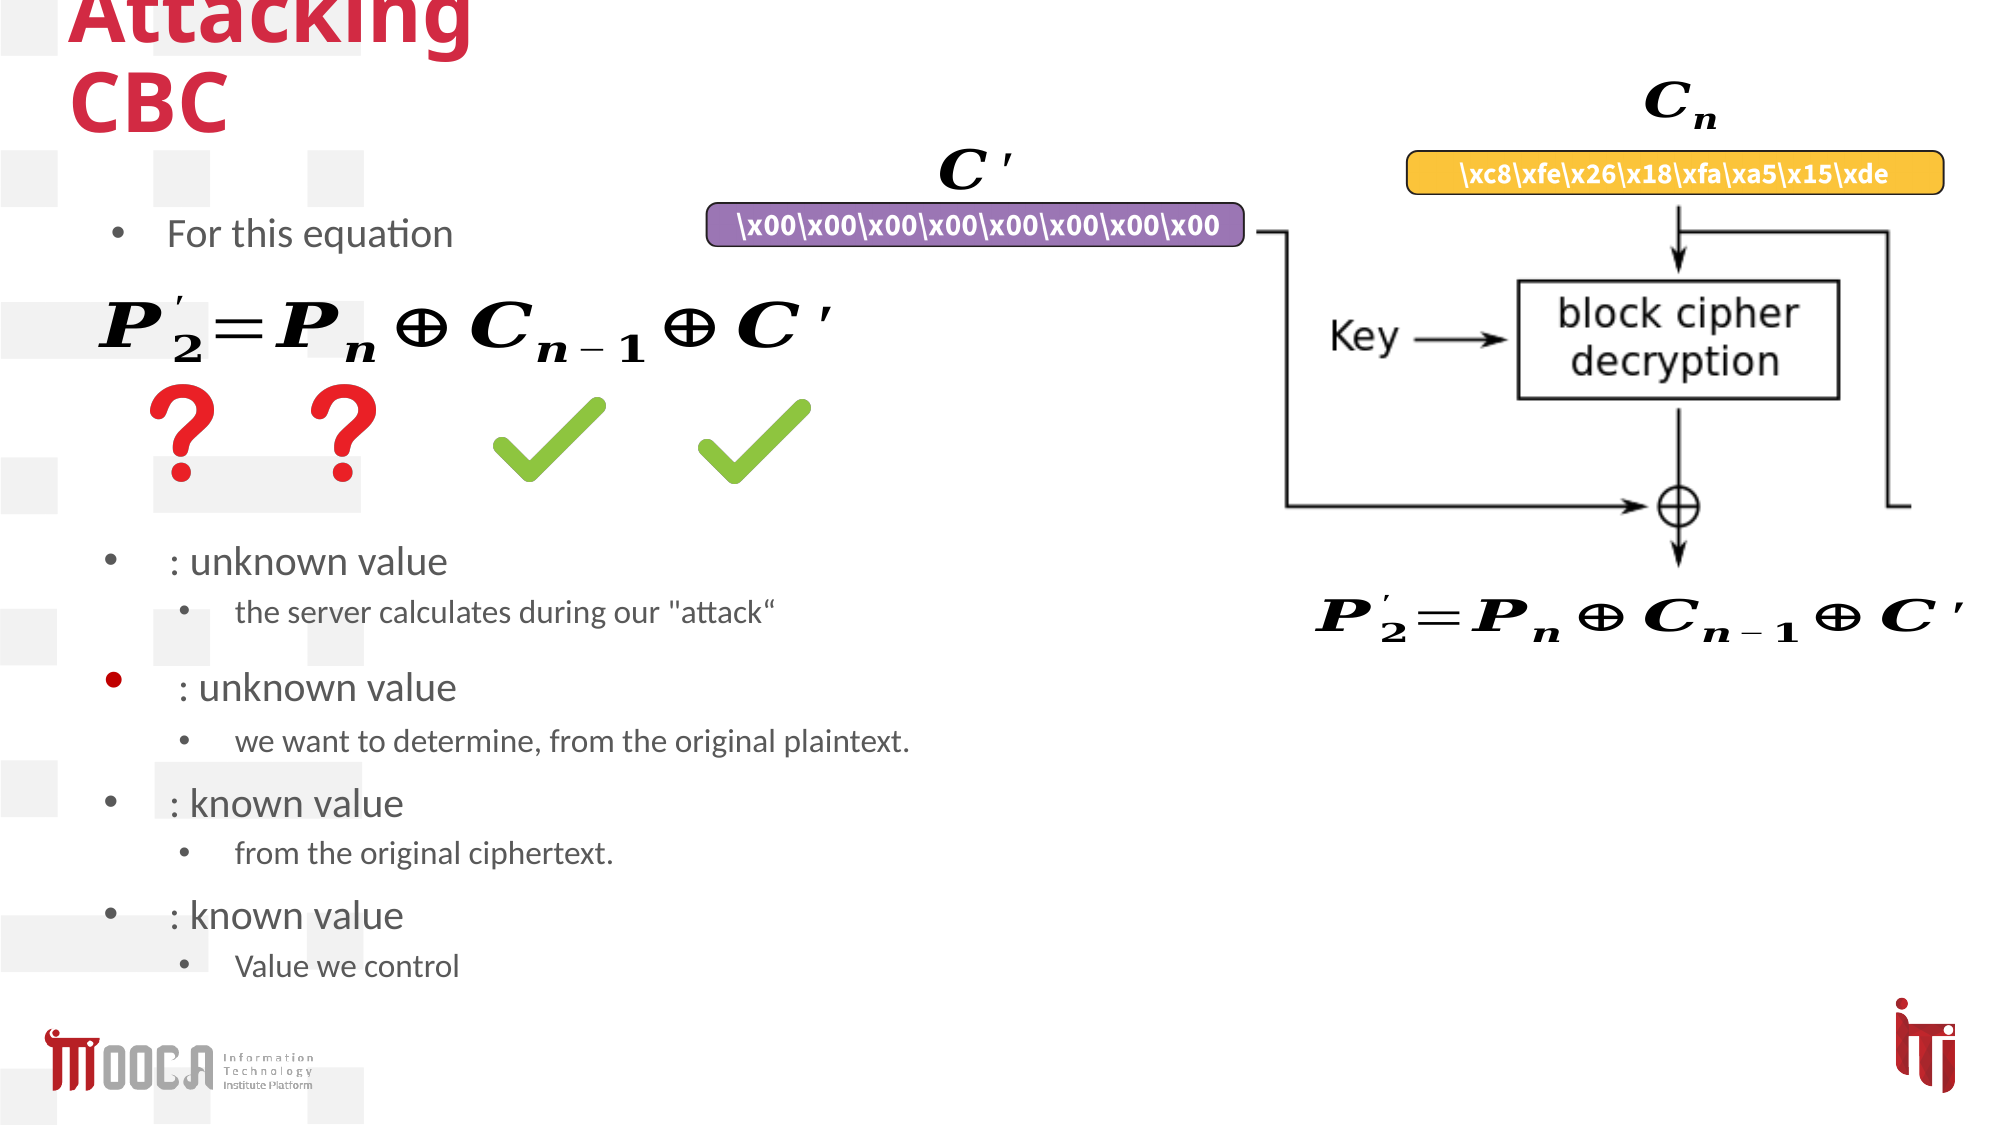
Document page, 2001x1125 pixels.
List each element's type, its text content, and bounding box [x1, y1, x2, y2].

picture [493, 397, 606, 482]
subtitle For this equation [364, 204, 836, 271]
picture [1256, 150, 1947, 571]
picture [0, 0, 376, 1125]
title Attacking CBC [364, 46, 578, 159]
picture [698, 399, 811, 484]
picture [1890, 984, 1963, 1093]
picture [703, 202, 1247, 257]
